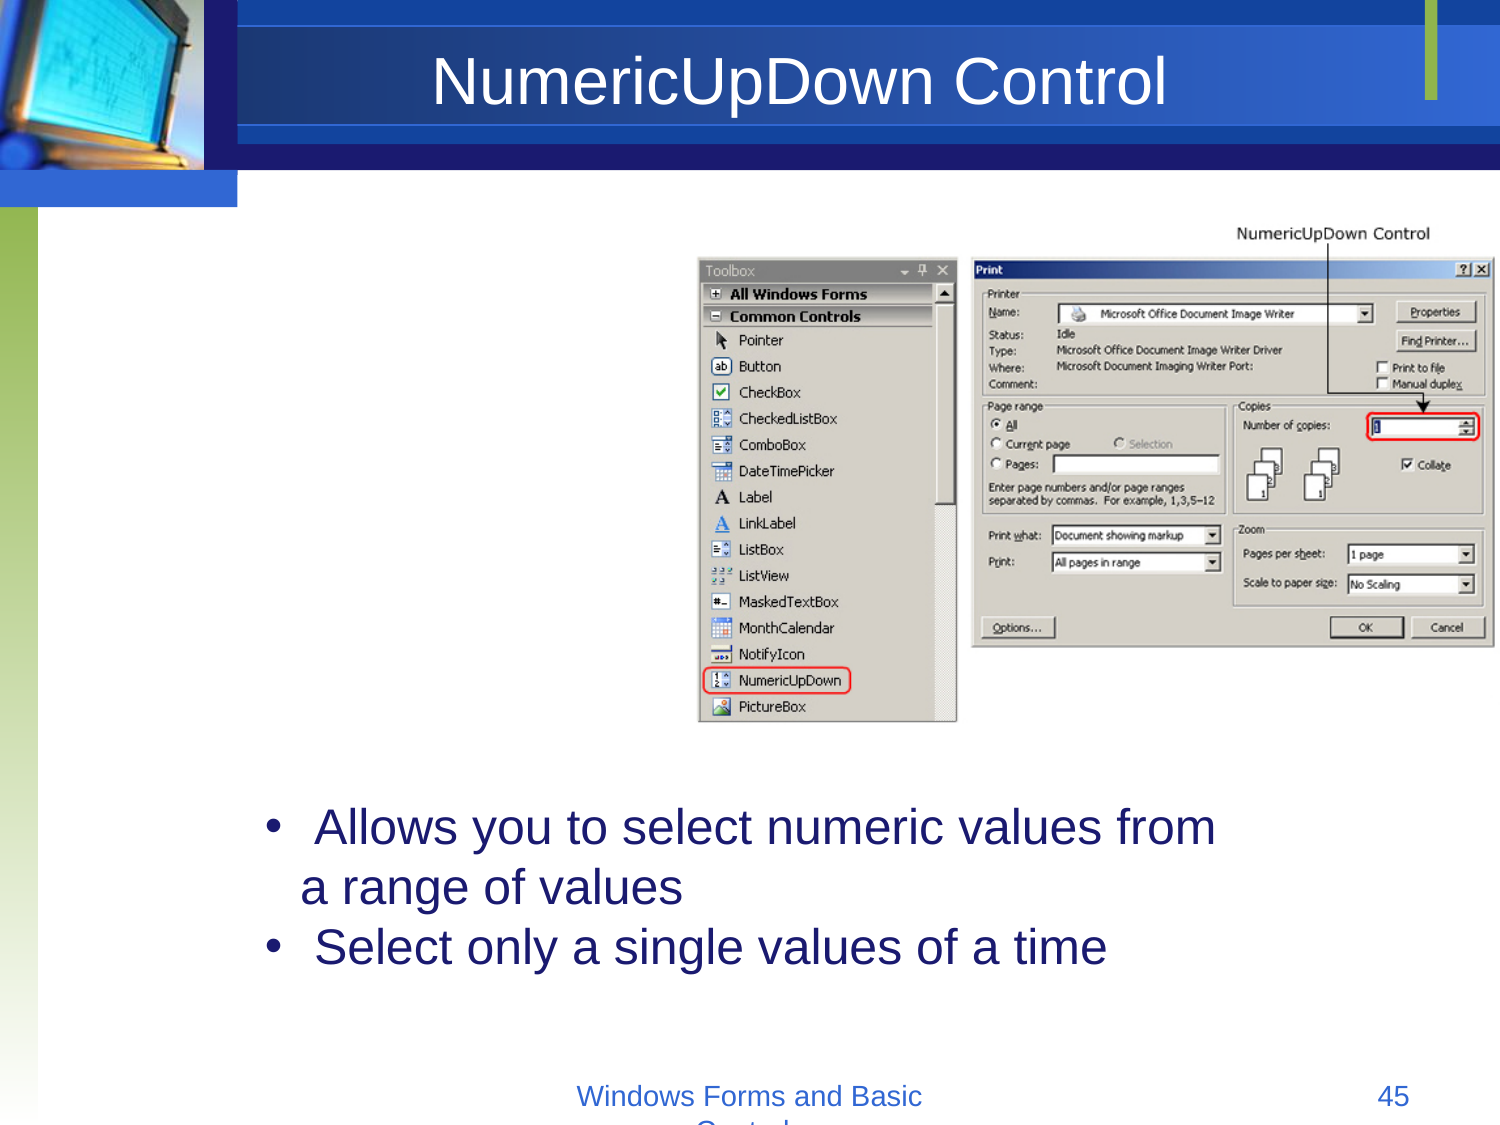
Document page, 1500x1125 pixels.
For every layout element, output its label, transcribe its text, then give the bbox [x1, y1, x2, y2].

text_box Allows you to select numeric values from a range of values Select only a single values of a time [249, 787, 1265, 983]
slide_number 45 [1074, 1069, 1426, 1111]
picture [0, 0, 204, 169]
title NumericUpDown Control [237, 33, 1363, 122]
footer Windows Forms and Basic Controls [512, 1069, 988, 1111]
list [680, 199, 1500, 726]
